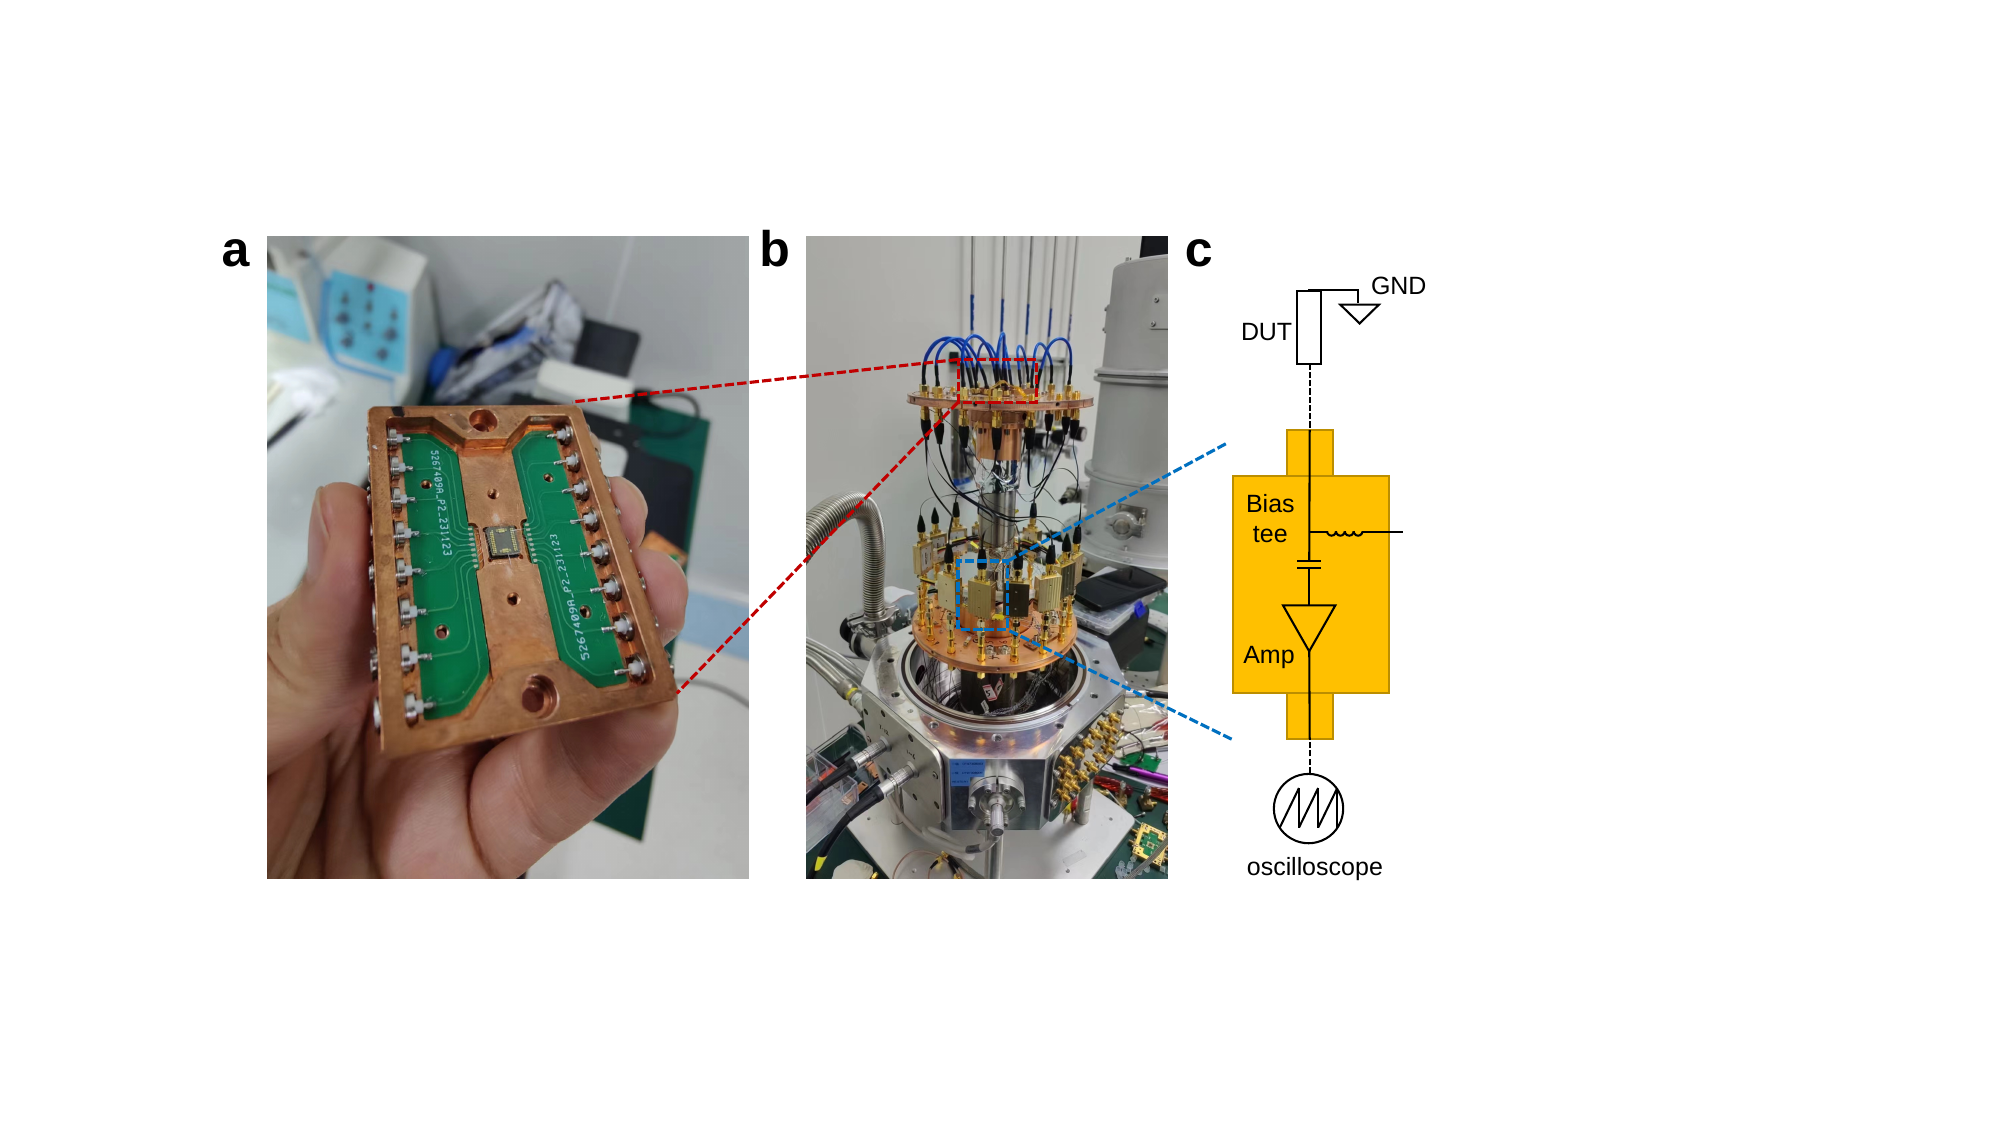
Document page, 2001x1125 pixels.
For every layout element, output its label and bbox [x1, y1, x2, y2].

text_box [206, 208, 1442, 889]
